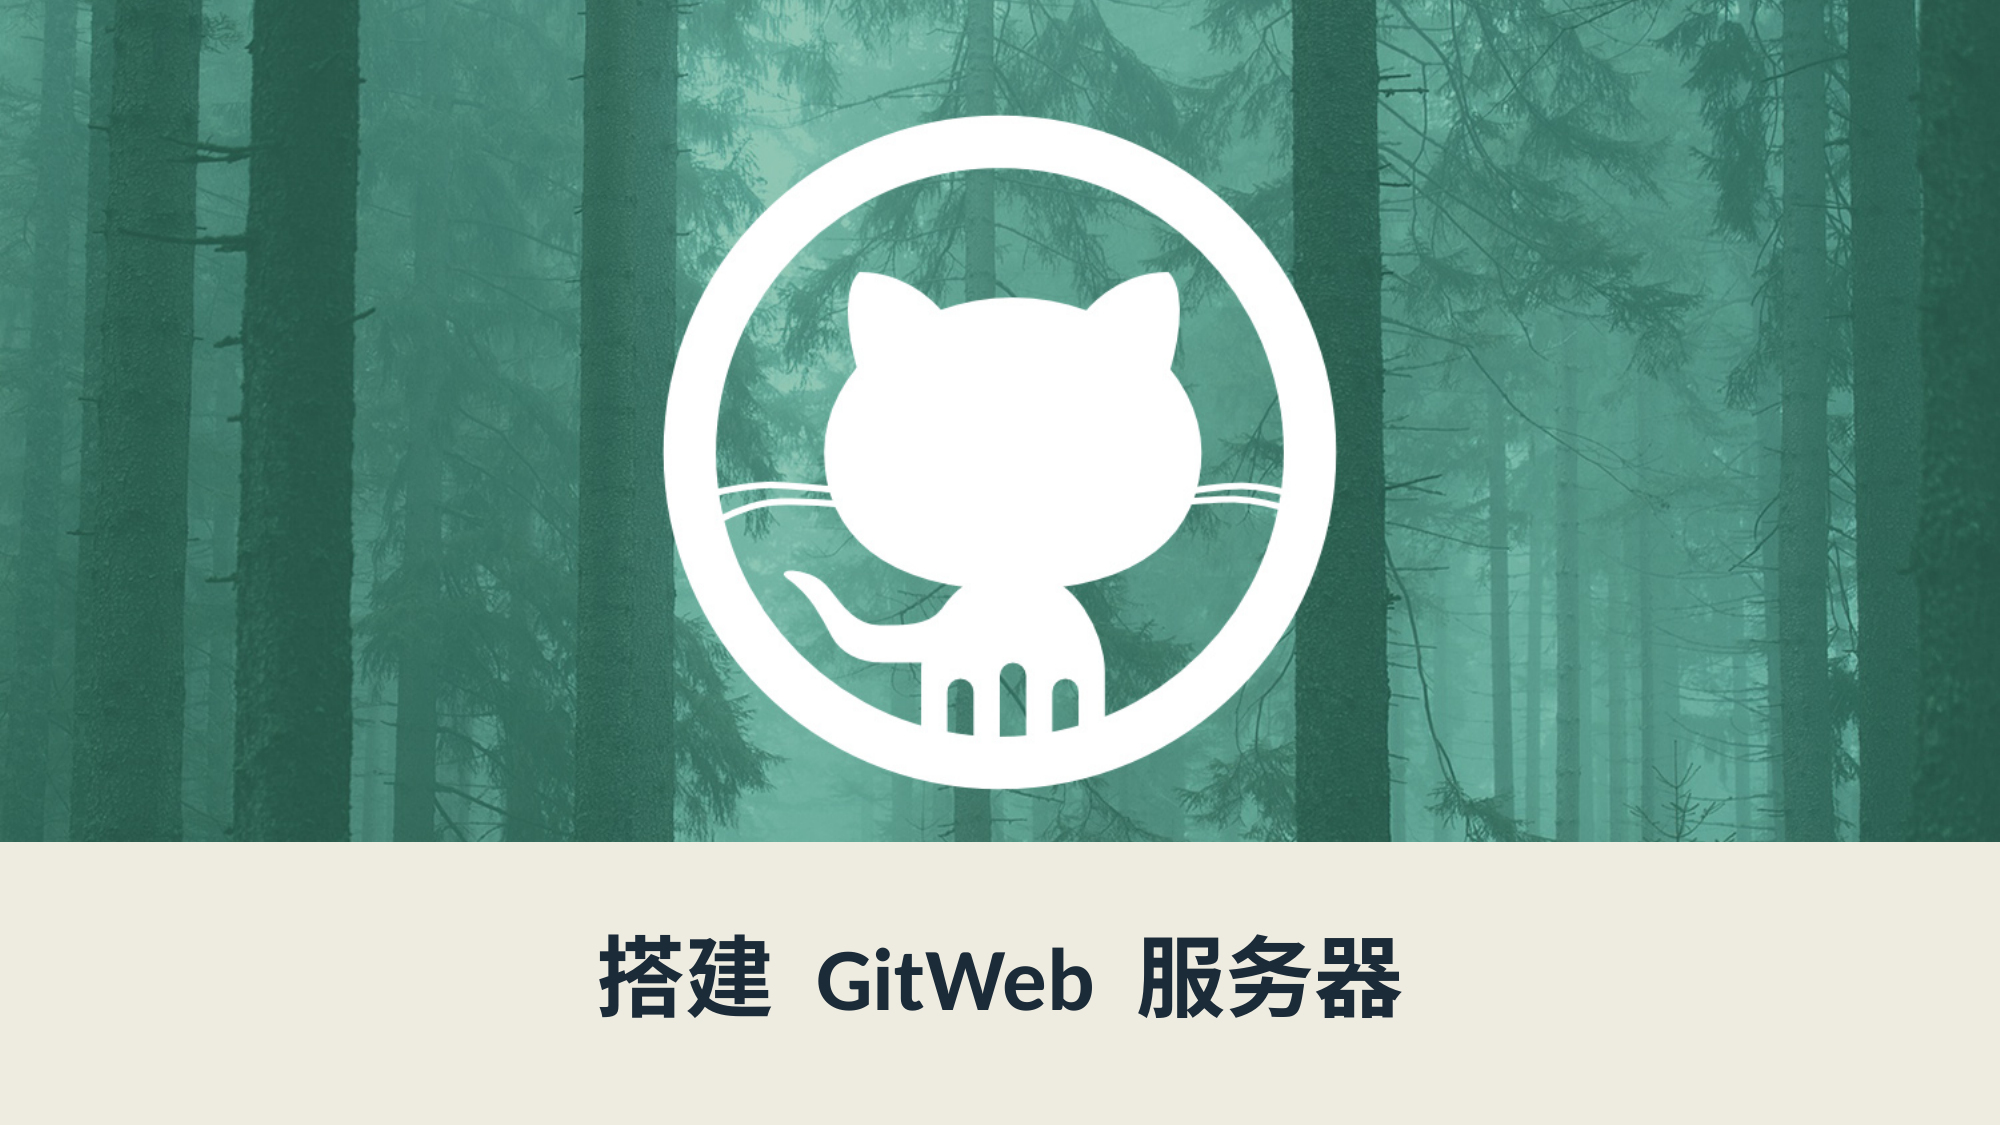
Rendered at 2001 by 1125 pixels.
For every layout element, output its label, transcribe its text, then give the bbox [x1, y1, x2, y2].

picture [0, 0, 2000, 843]
text_box 搭建 GitWeb 服务器 [581, 914, 1419, 1036]
